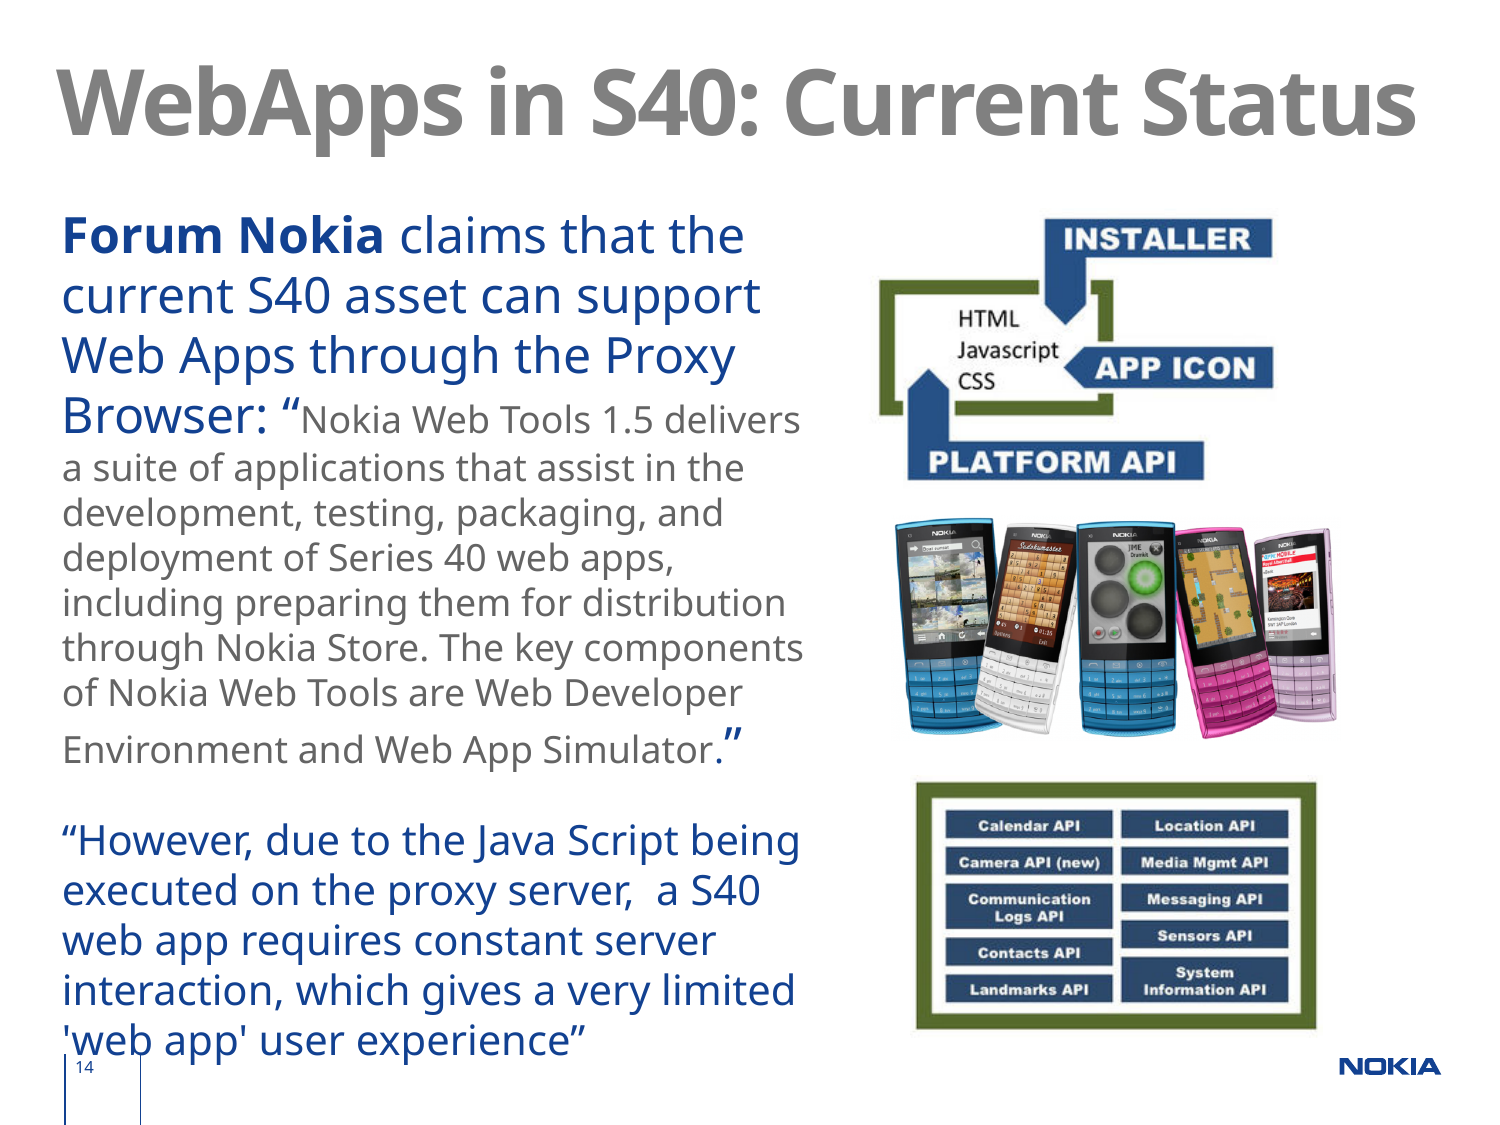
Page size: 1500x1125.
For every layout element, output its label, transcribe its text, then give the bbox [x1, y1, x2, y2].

picture [891, 514, 1341, 741]
text_box Forum Nokia claims that the current S40 asset can support Web Apps through the Proxy Browser: “Nokia Web Tools 1.5 delivers a suite of applications that assist in the development, testing, packaging, and deployment of Series 40 web apps, including preparing them for distribution through Nokia Store. The key components of Nokia Web Tools are Web Developer Environment and Web App Simulator.” “However, due to the Java Script being executed on the proxy server, a S40 web app requires constant server interaction, which gives a very limited 'web app' user experience” [47, 196, 845, 1072]
slide_number 14 [75, 1072, 124, 1079]
title WebApps in S40: Current Status [56, 42, 1433, 154]
picture [909, 774, 1323, 1038]
picture [858, 208, 1285, 490]
